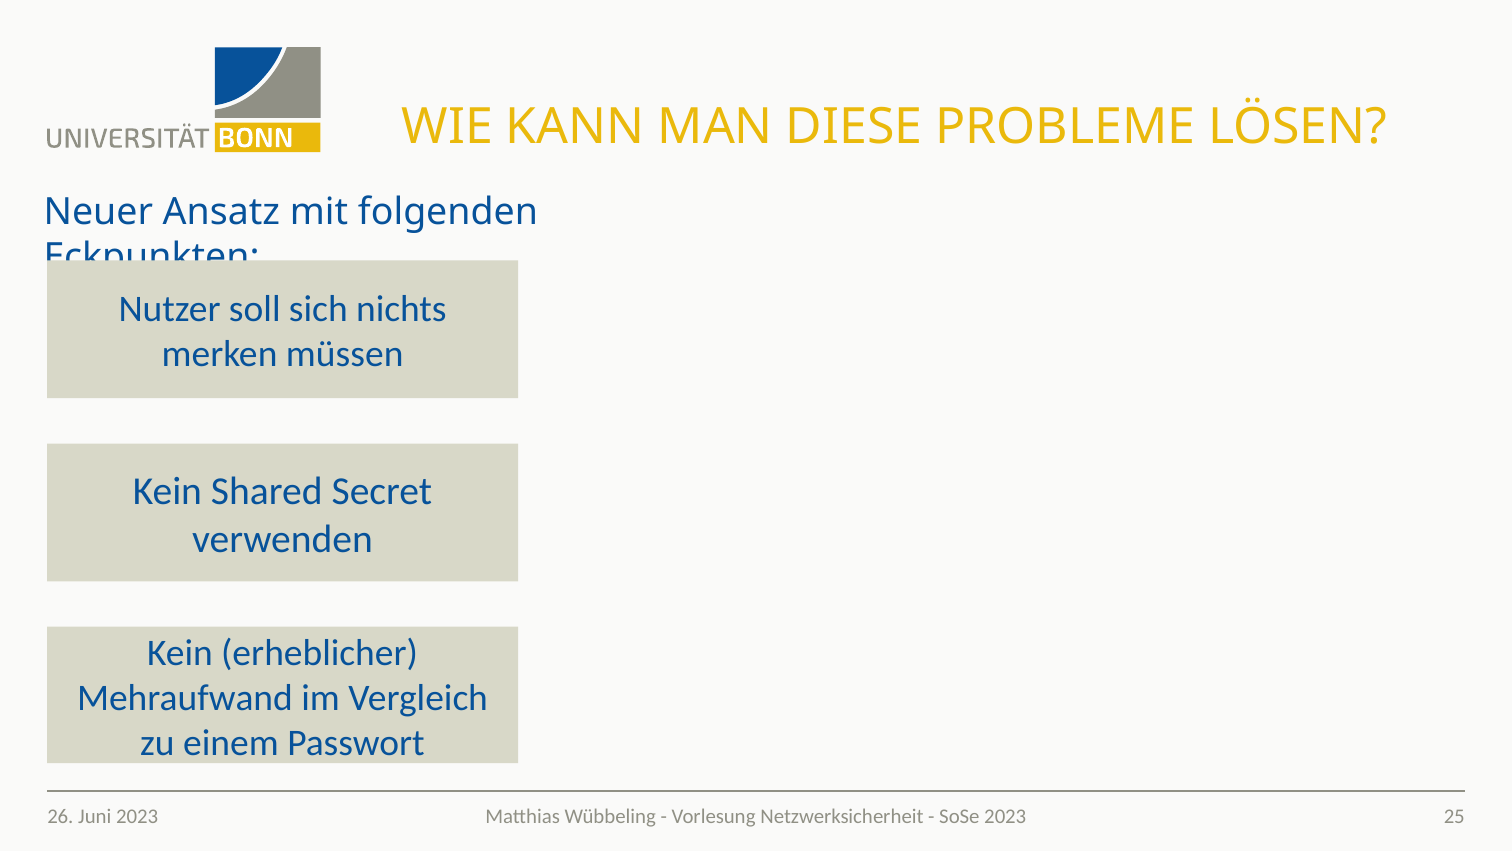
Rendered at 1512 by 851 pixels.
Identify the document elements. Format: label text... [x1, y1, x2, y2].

title Wie kann man diese probleme lösen? [401, 47, 1465, 154]
footer Matthias Wübbeling - Vorlesung Netzwerksicherheit - SoSe 2023 [342, 791, 1170, 839]
text_box Nutzer soll sich nichts merken müssen [45, 258, 520, 400]
slide_number 25 [1370, 791, 1465, 839]
text_box Kein Shared Secret verwenden [45, 442, 520, 583]
text_box Kein (erheblicher) Mehraufwand im Vergleich zu einem Passwort [45, 625, 520, 765]
text_box Neuer Ansatz mit folgenden Eckpunkten: [43, 186, 746, 246]
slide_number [47, 791, 189, 839]
